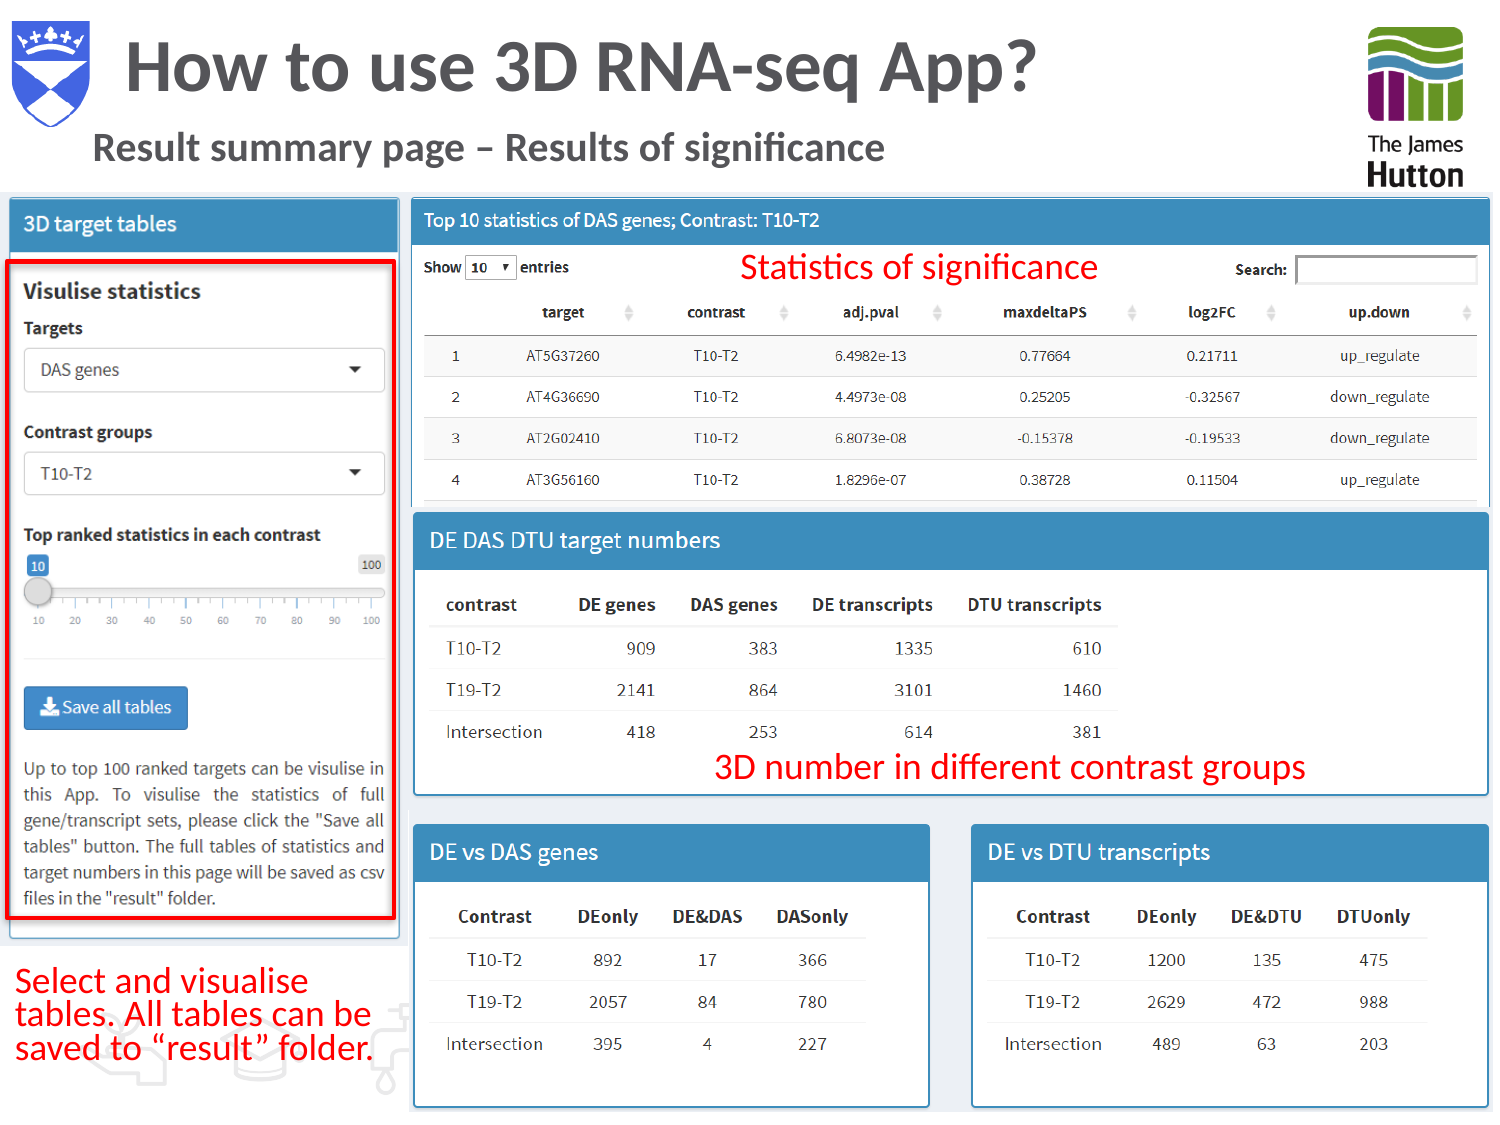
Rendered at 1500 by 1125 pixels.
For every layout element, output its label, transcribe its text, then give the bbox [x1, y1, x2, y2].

text_box How to use 3D RNA-seq App? [110, 1, 1319, 122]
text_box Result summary page – Results of significance [77, 112, 911, 177]
picture [11, 17, 90, 127]
text_box Select and visualise tables. All tables can be saved to “result” folder. [0, 960, 403, 1076]
picture [0, 27, 1494, 1112]
